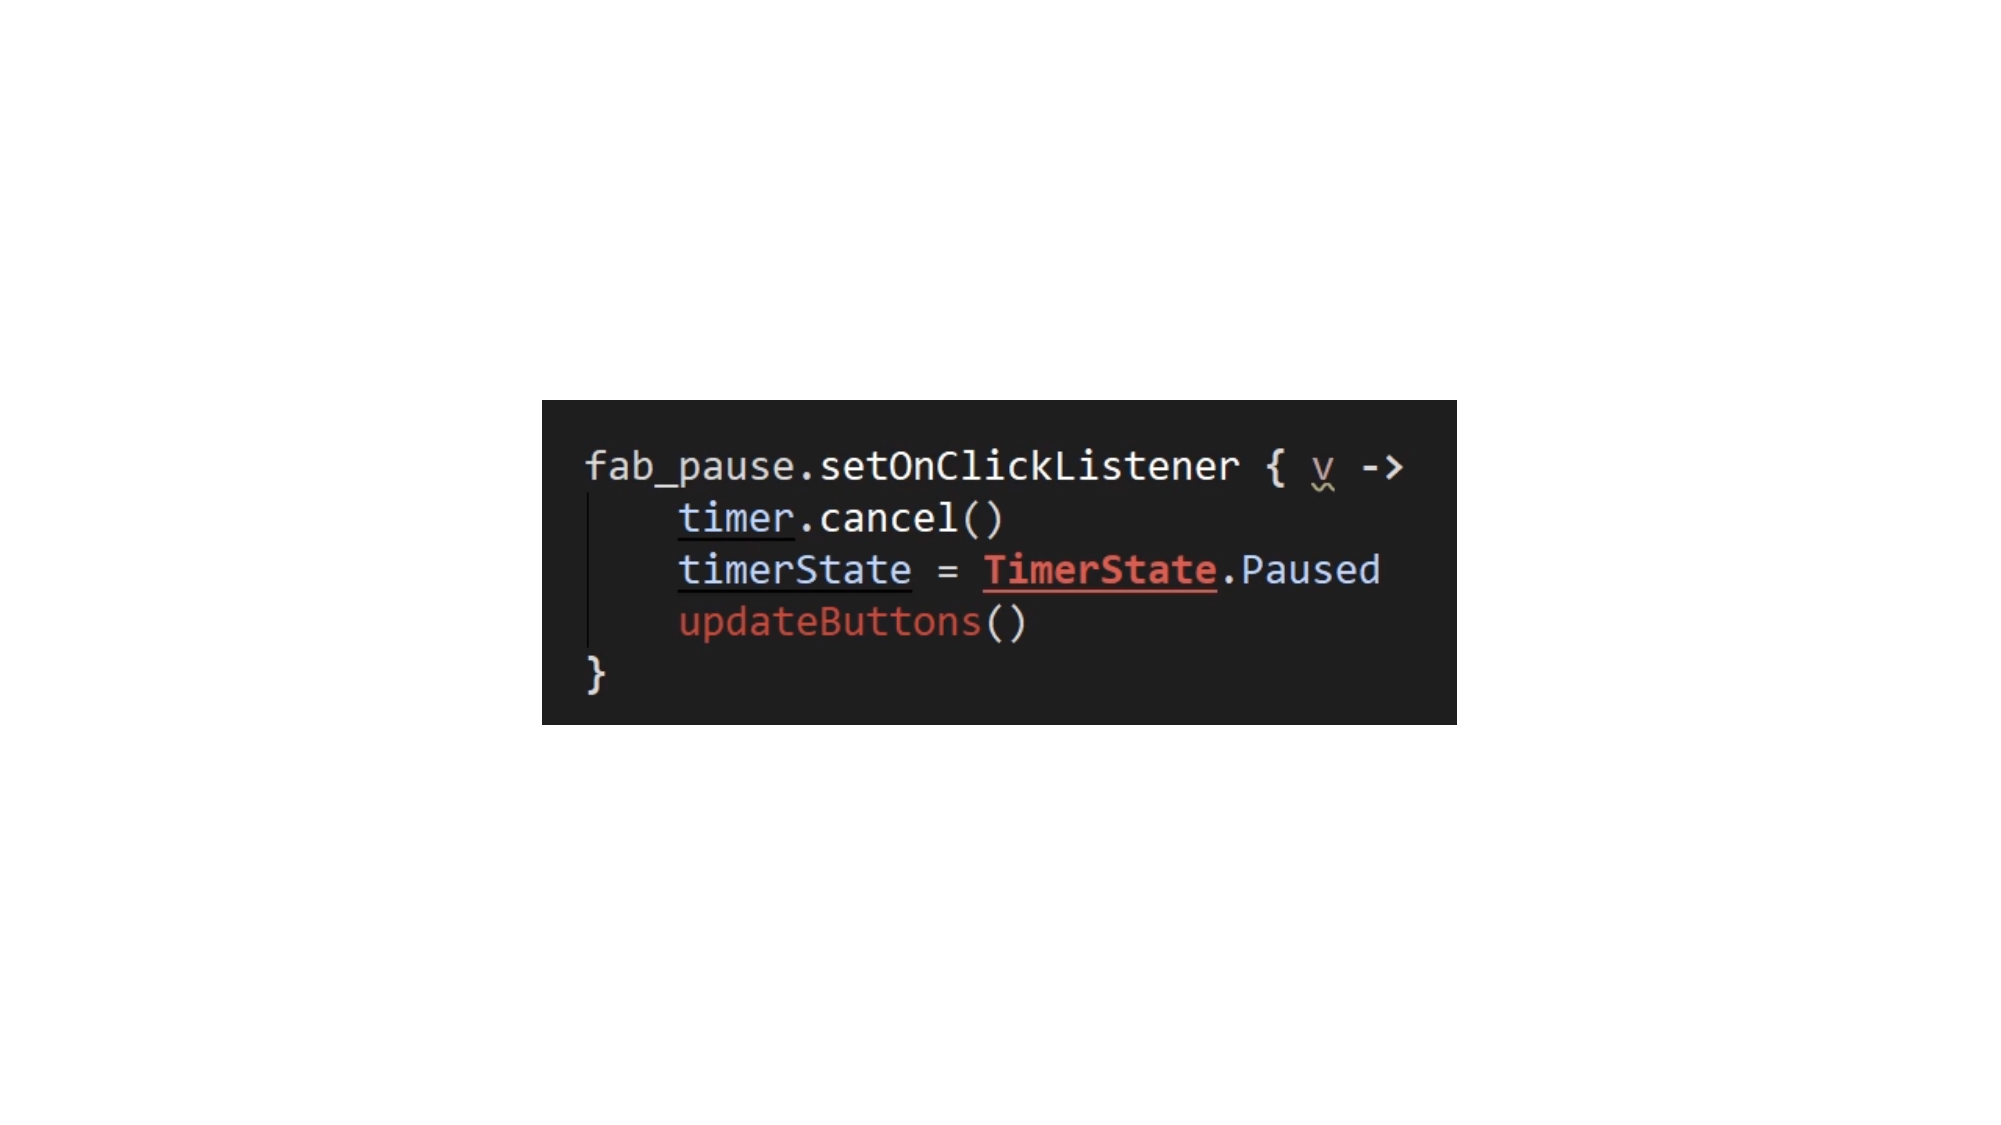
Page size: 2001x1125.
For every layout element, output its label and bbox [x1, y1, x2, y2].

picture [542, 400, 1457, 725]
